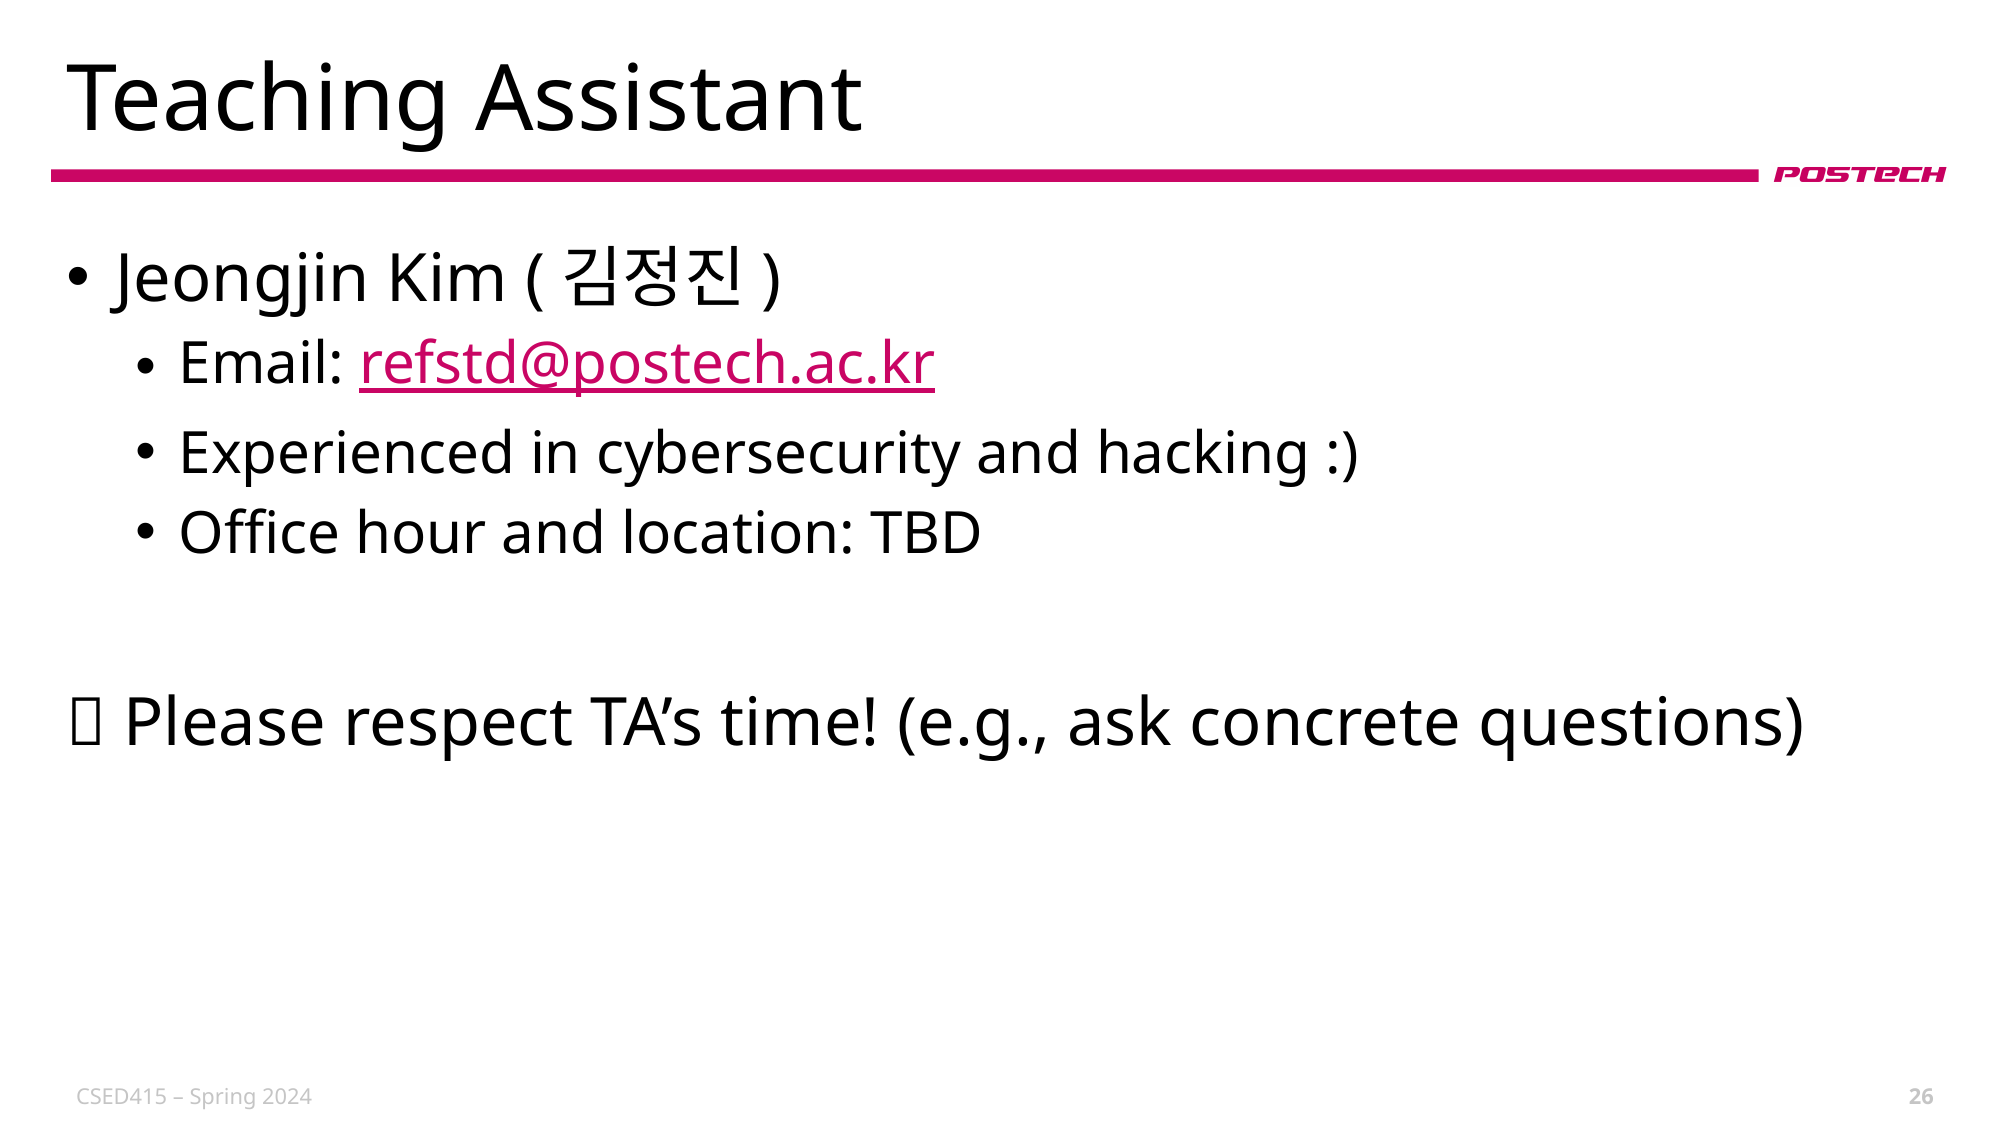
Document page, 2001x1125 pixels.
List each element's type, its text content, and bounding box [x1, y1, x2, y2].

list Jeongjin Kim (김정진) Email: refstd@postech.ac.kr Experienced in cybersecurity and hacking :) Office hour and location: TBD  Please respect TA’s time! (e.g., ask concrete questions) [51, 227, 1949, 1065]
picture [1771, 168, 1949, 187]
title Teaching Assistant [51, 34, 1949, 168]
slide_number 26 [1498, 1078, 1949, 1118]
footer CSED415 – Spring 2024 [51, 1078, 338, 1118]
